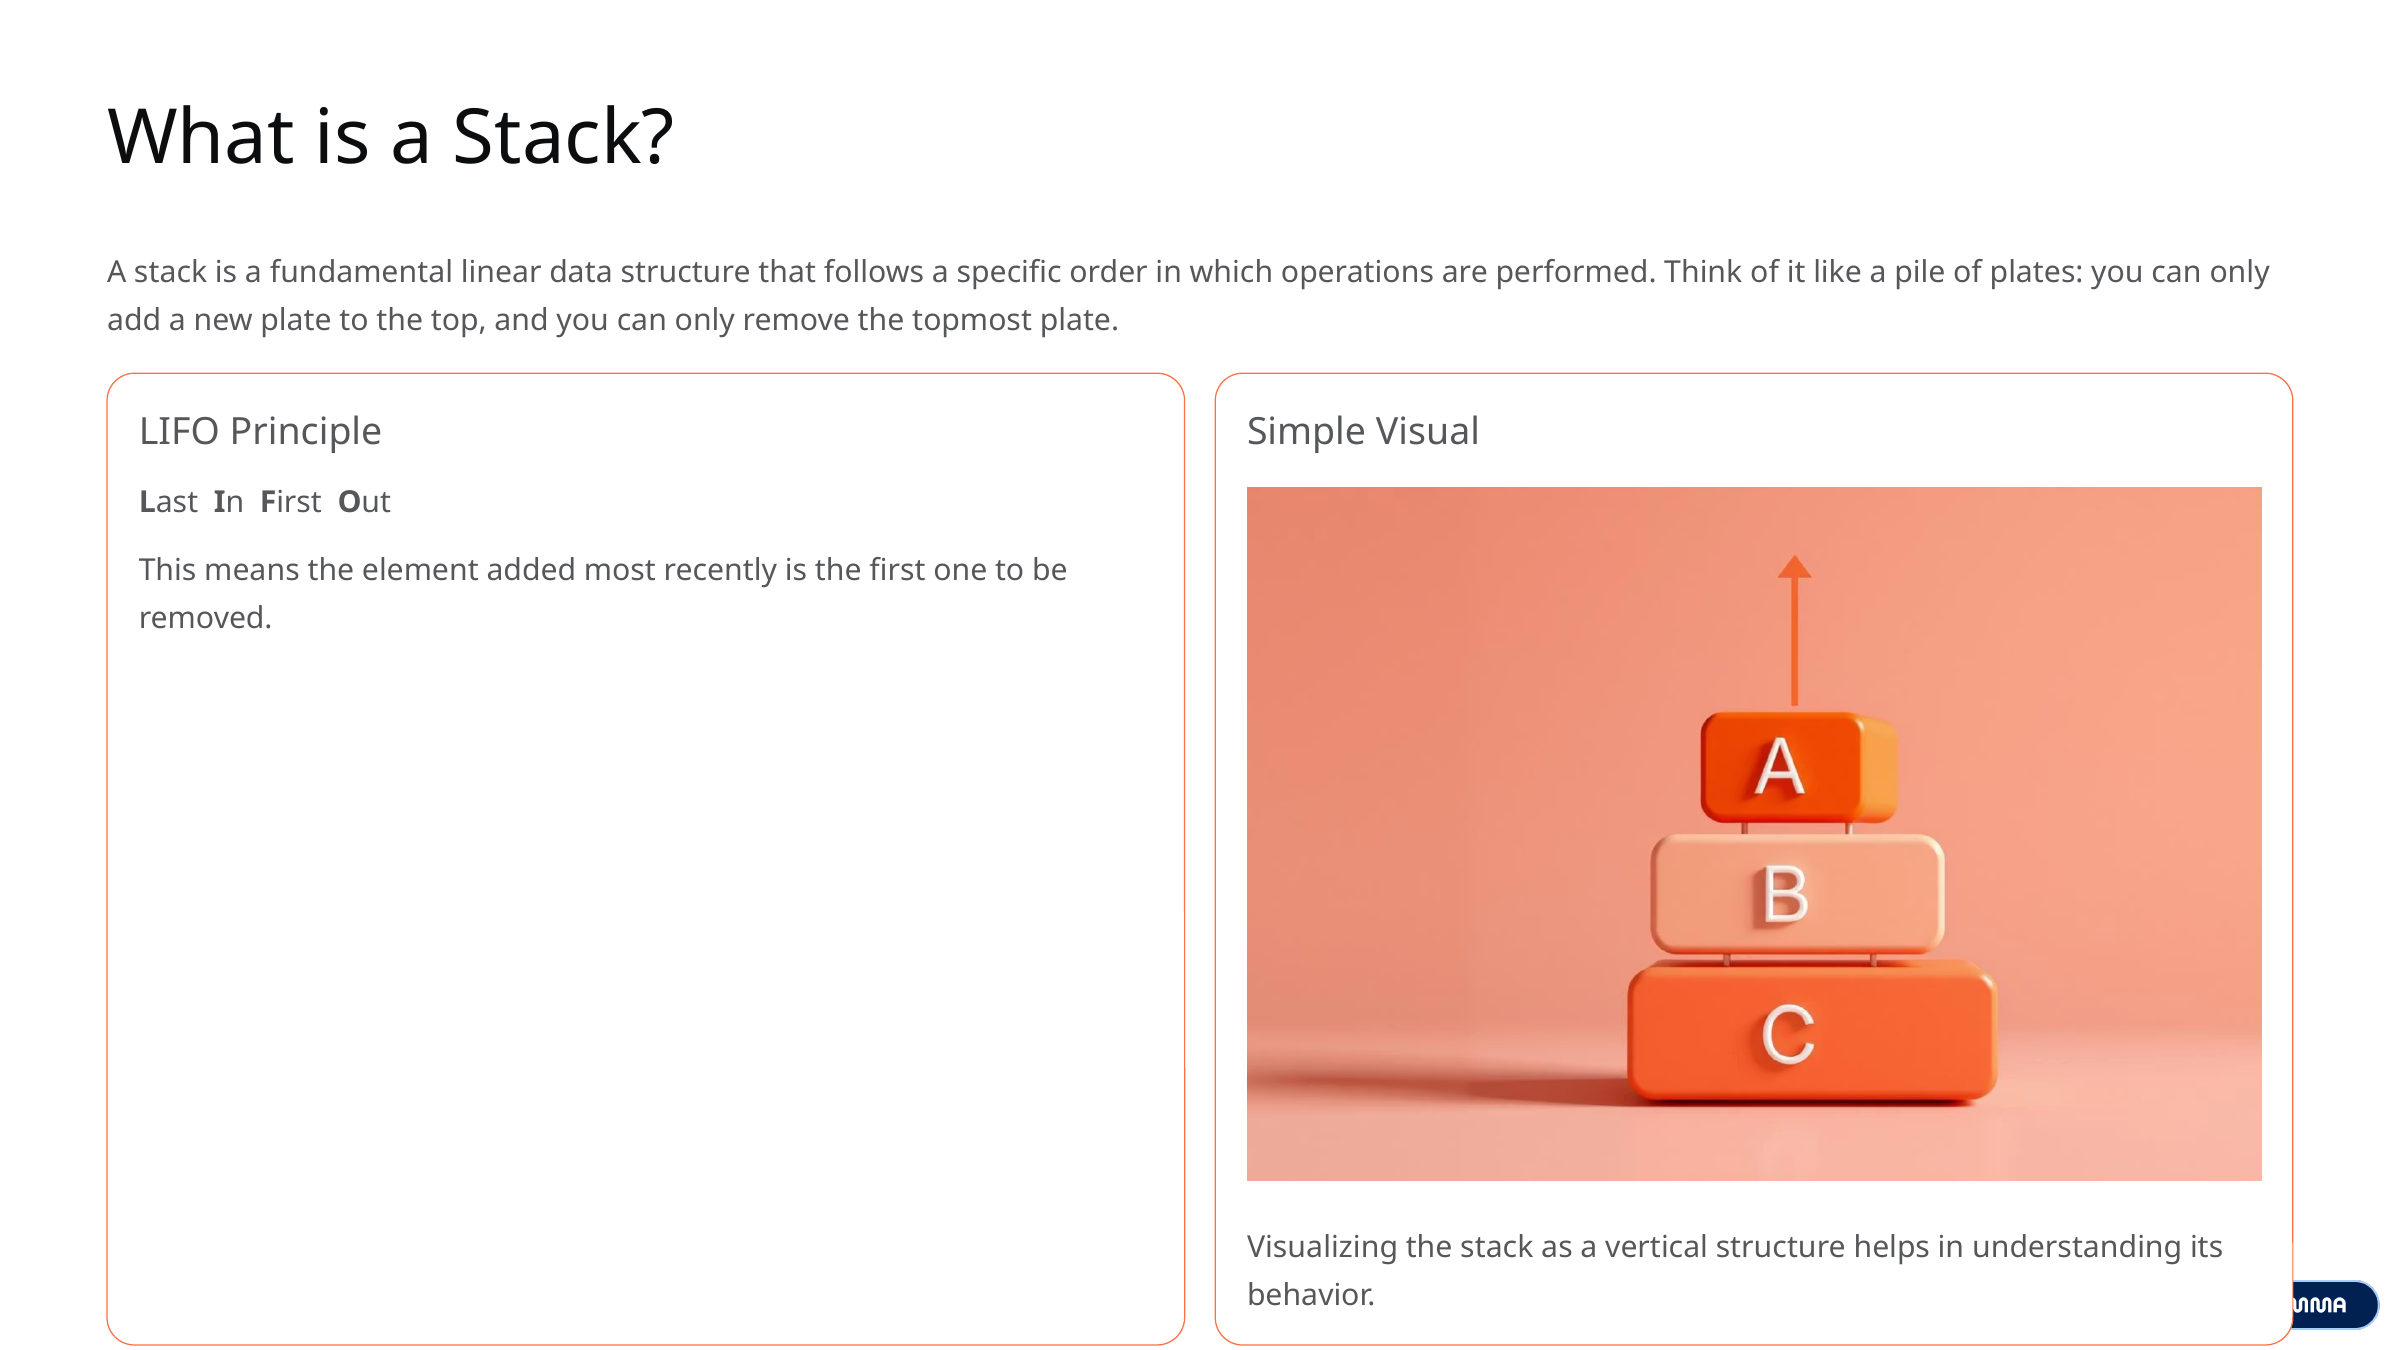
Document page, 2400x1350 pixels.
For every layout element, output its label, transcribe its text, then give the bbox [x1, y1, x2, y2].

text_box Last In First Out [138, 471, 1153, 520]
text_box Visualizing the stack as a vertical structure helps in understanding its behavior. [1247, 1215, 2261, 1314]
text_box Simple Visual [1247, 404, 1630, 453]
text_box This means the element added most recently is the first one to be removed. [138, 538, 1153, 637]
picture [2284, 1271, 2389, 1339]
text_box [1215, 373, 2293, 1346]
text_box [107, 373, 1185, 1346]
text_box What is a Stack? [107, 84, 872, 180]
text_box A stack is a fundamental linear data structure that follows a specific order in which operations are performed. Think of it like a pile of plates: you can only add a new plate to the top, and you can only remove the topmost plate. [107, 240, 2293, 339]
picture [1247, 487, 2262, 1181]
text_box LIFO Principle [138, 404, 522, 453]
